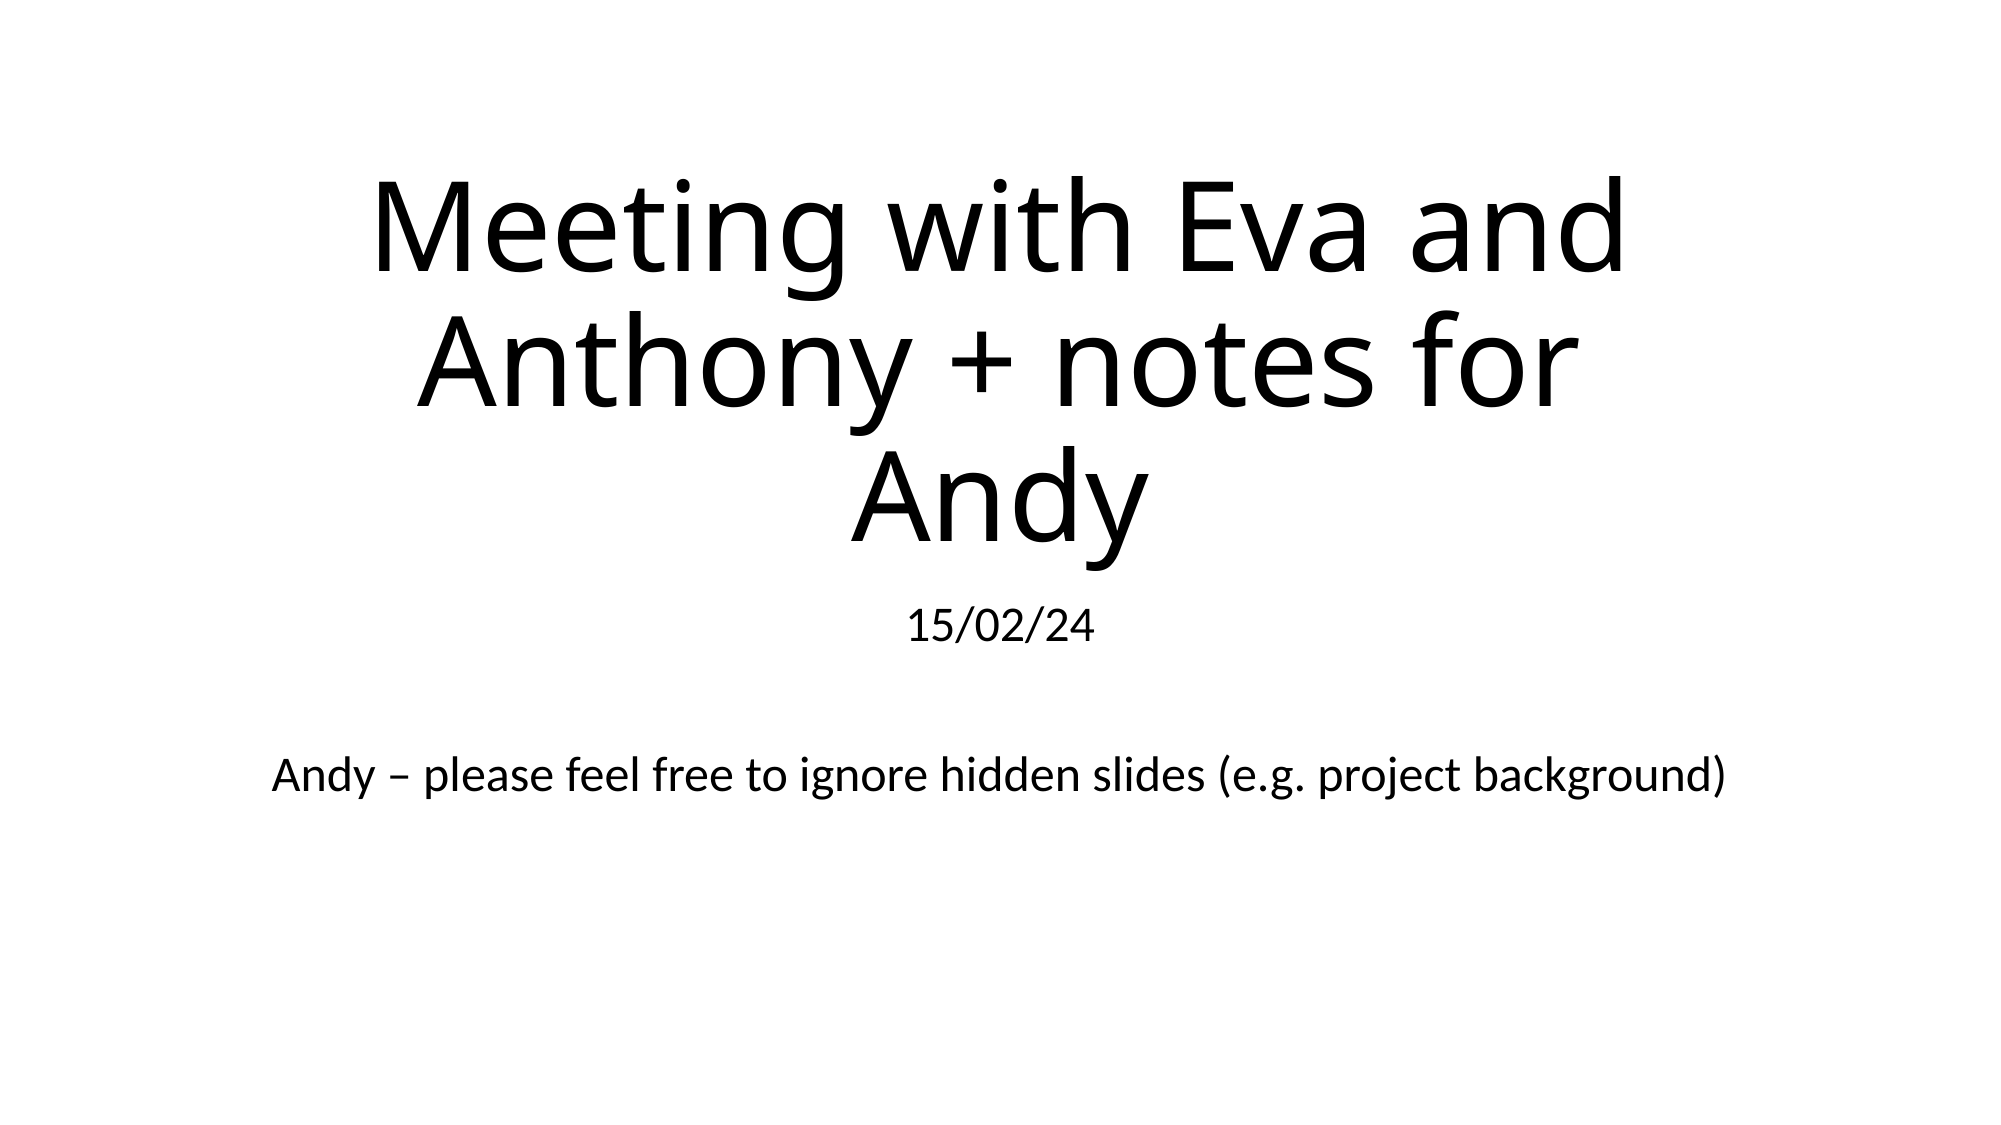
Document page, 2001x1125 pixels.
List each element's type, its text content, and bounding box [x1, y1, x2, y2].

subtitle 15/02/24 Andy – please feel free to ignore hidden slides (e.g. project background) [249, 590, 1750, 863]
title Meeting with Eva and Anthony + notes for Andy [249, 184, 1750, 576]
